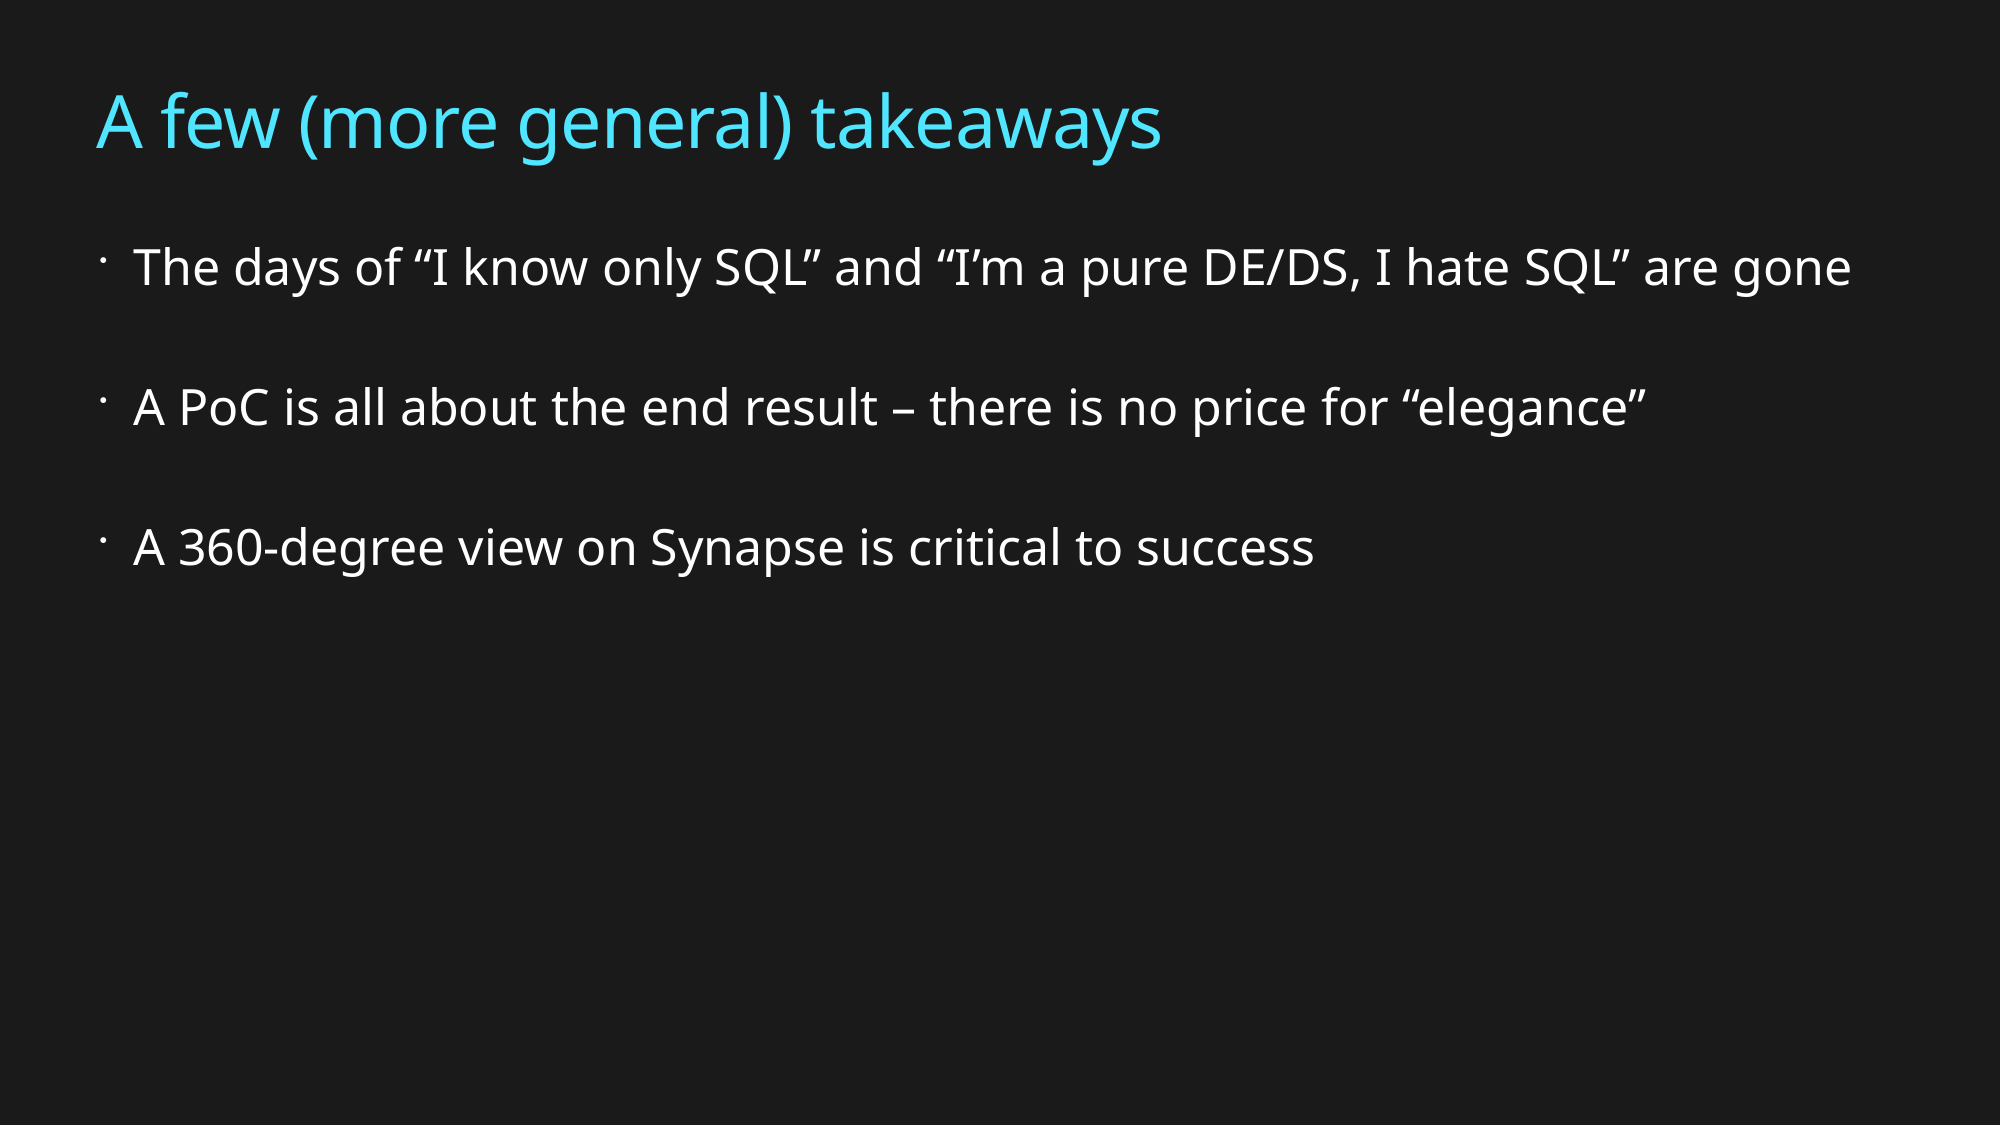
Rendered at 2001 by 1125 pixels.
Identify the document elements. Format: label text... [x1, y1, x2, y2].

title A few (more general) takeaways [96, 75, 1904, 166]
list The days of “I know only SQL” and “I’m a pure DE/DS, I hate SQL” are gone A PoC is all about the end result – there is no price for “elegance” A 360-degree view on Synapse is critical to success [95, 235, 1904, 587]
